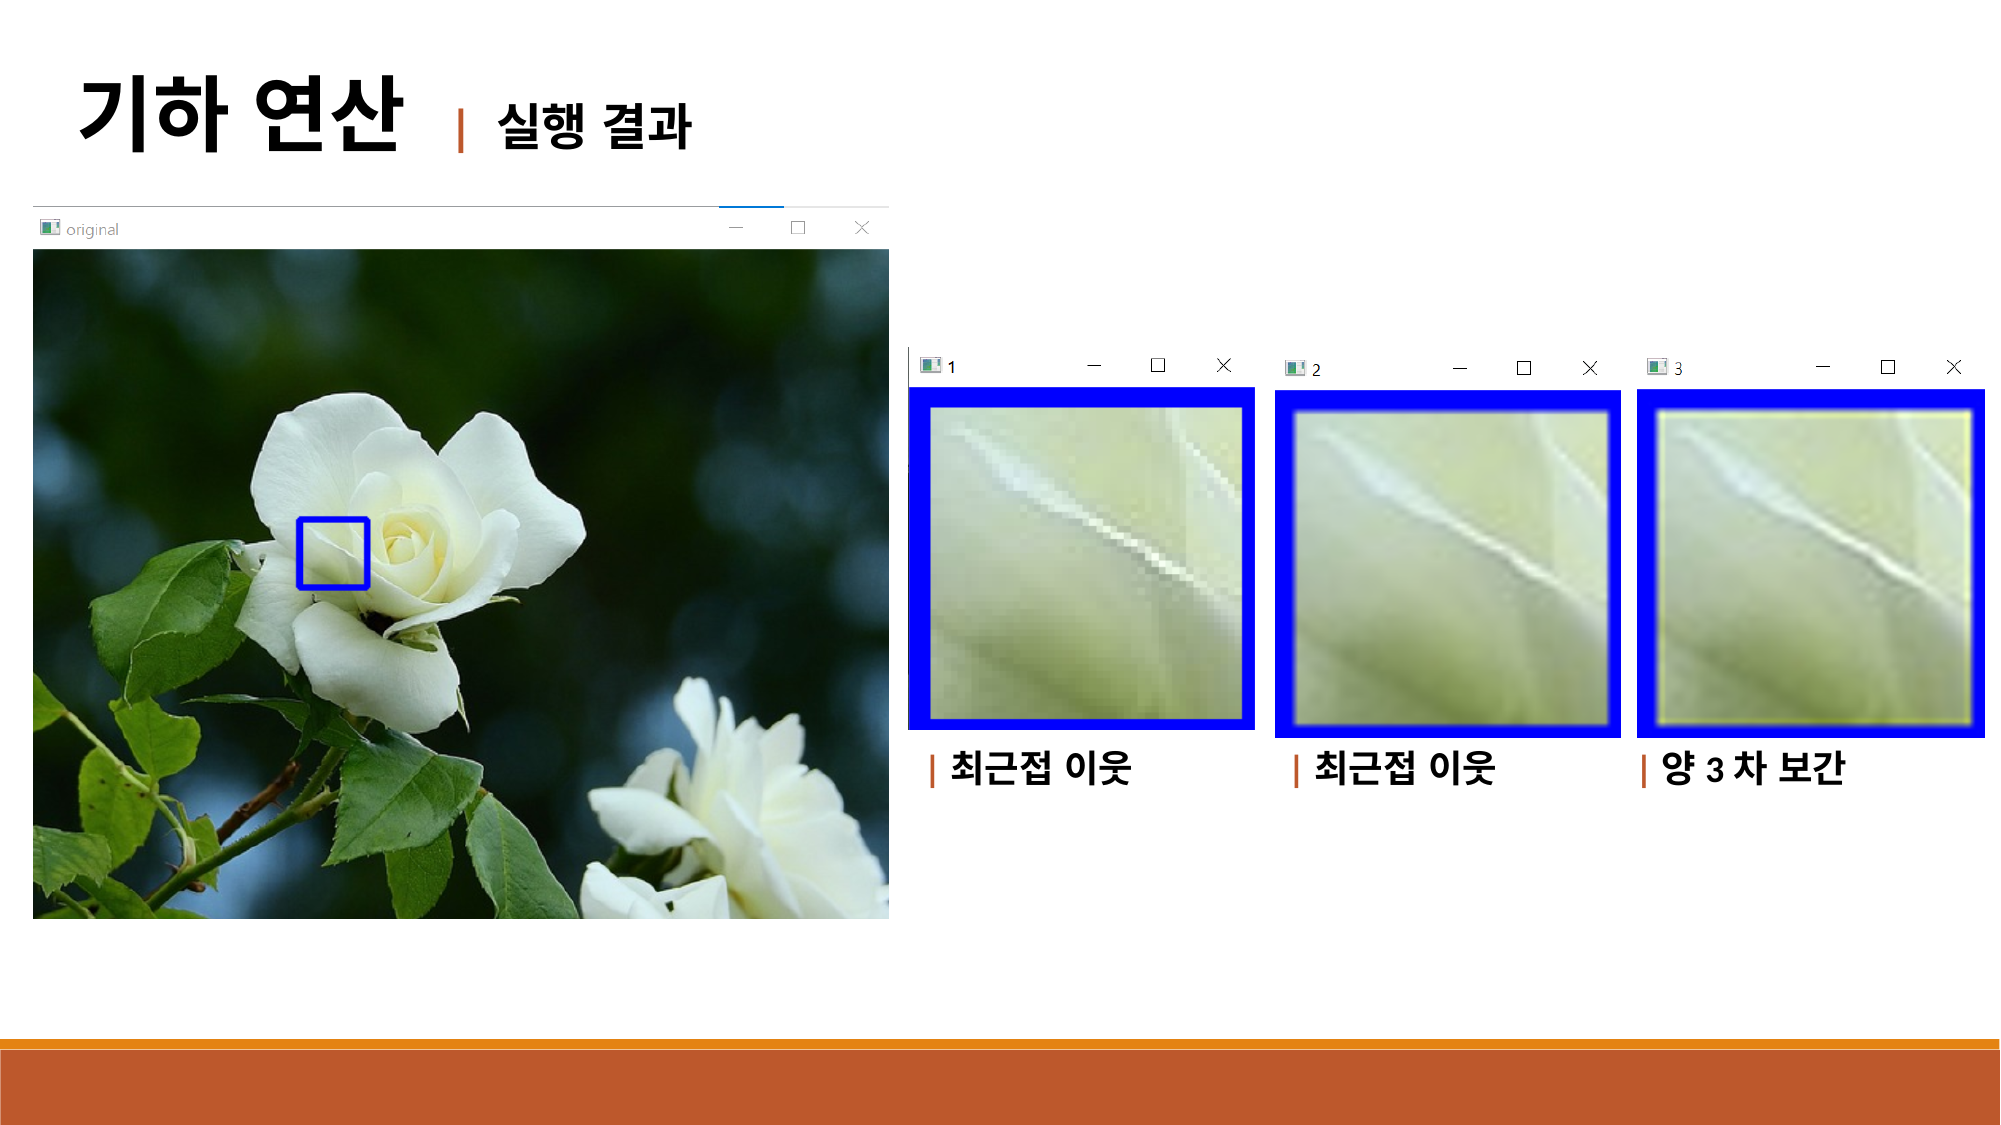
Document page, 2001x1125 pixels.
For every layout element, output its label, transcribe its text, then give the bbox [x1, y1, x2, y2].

text_box |최근접 이웃 [1272, 742, 1589, 798]
text_box 기하 연산 | 실행 결과 [61, 54, 710, 170]
picture [908, 347, 1255, 730]
picture [1274, 347, 1621, 739]
text_box |최근접 이웃 [908, 737, 1225, 798]
picture [32, 205, 889, 920]
text_box |양3차 보간 [1620, 737, 1937, 798]
picture [1636, 347, 1986, 739]
